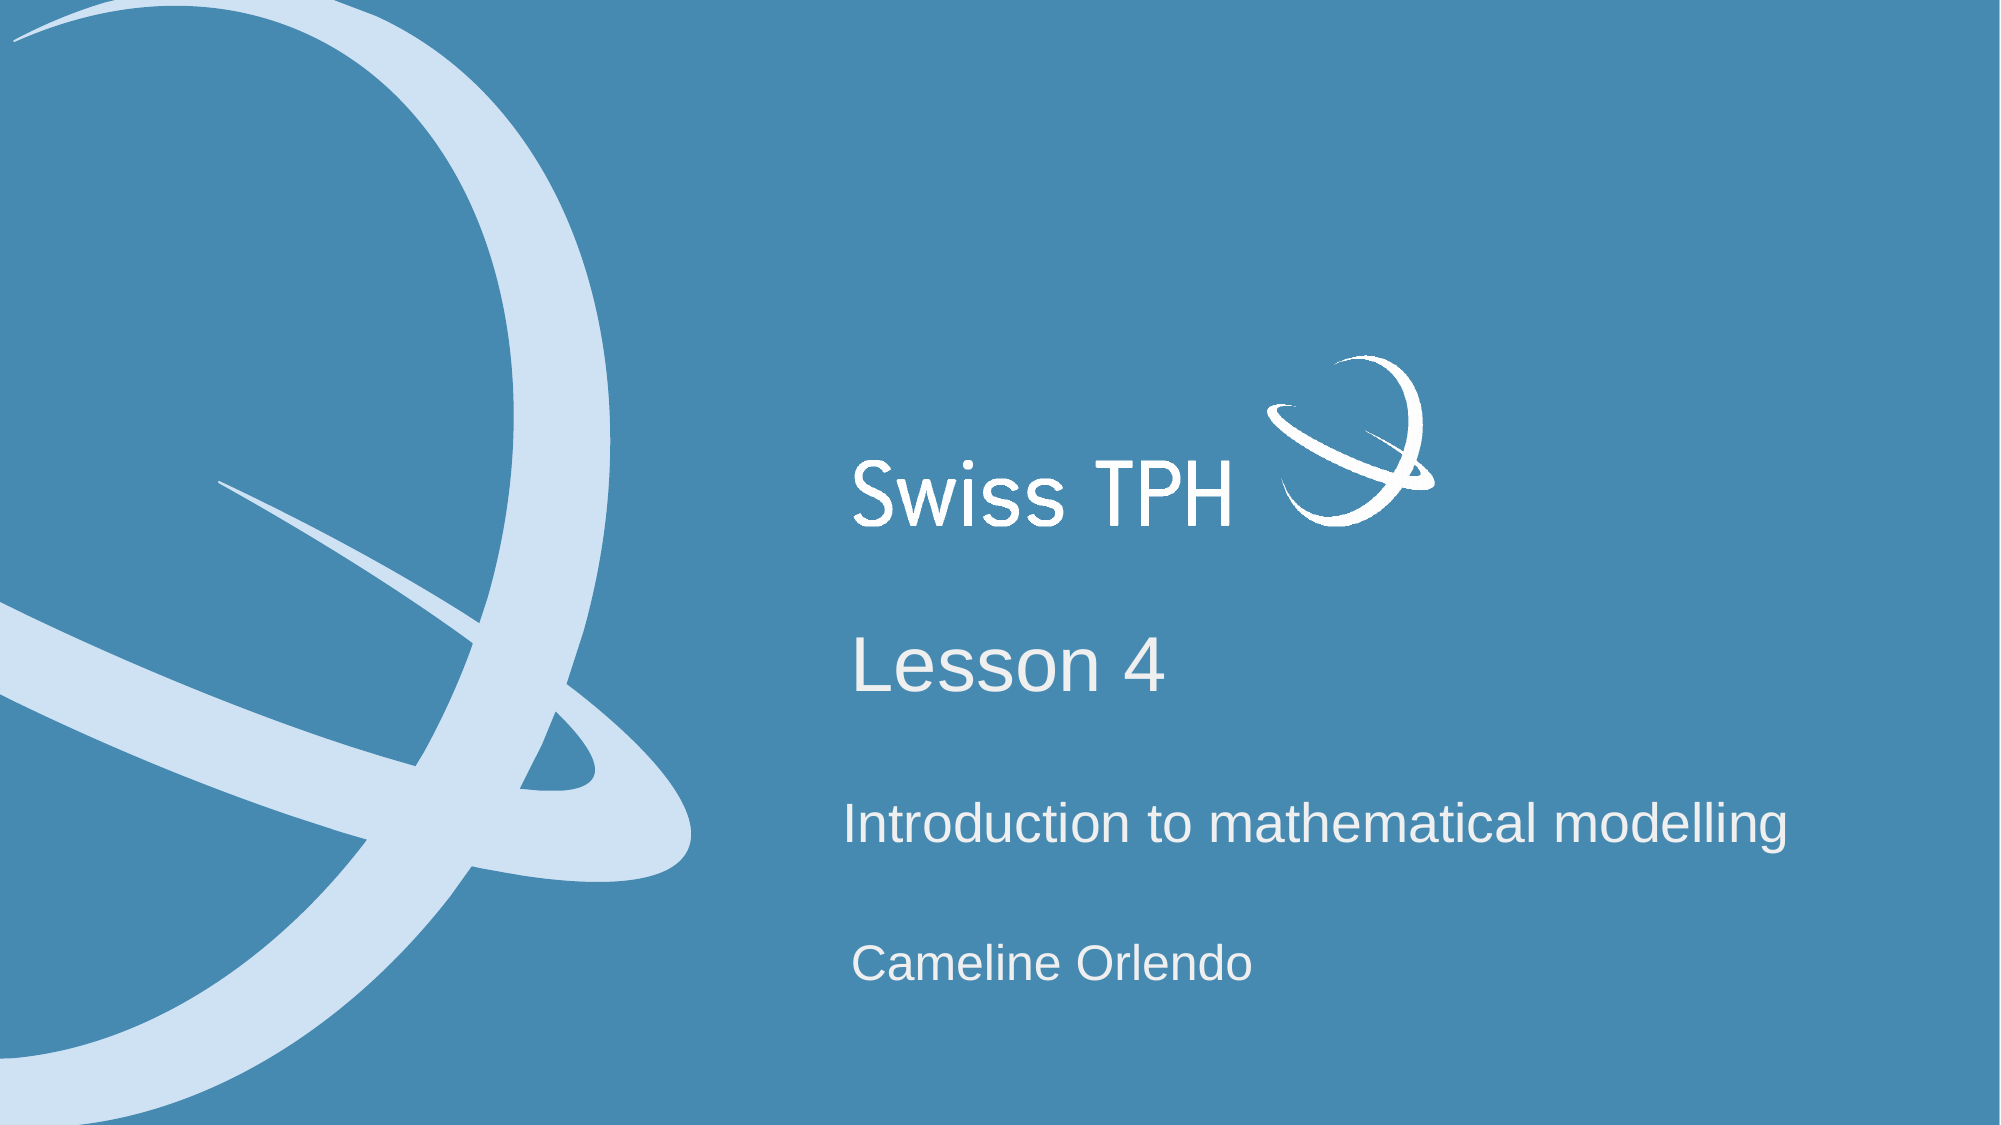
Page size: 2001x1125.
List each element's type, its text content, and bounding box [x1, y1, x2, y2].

list Introduction to mathematical modelling [842, 783, 1890, 860]
picture [853, 355, 1532, 544]
list Lesson 4 [850, 581, 1825, 718]
list Cameline Orlendo [850, 925, 1718, 1002]
